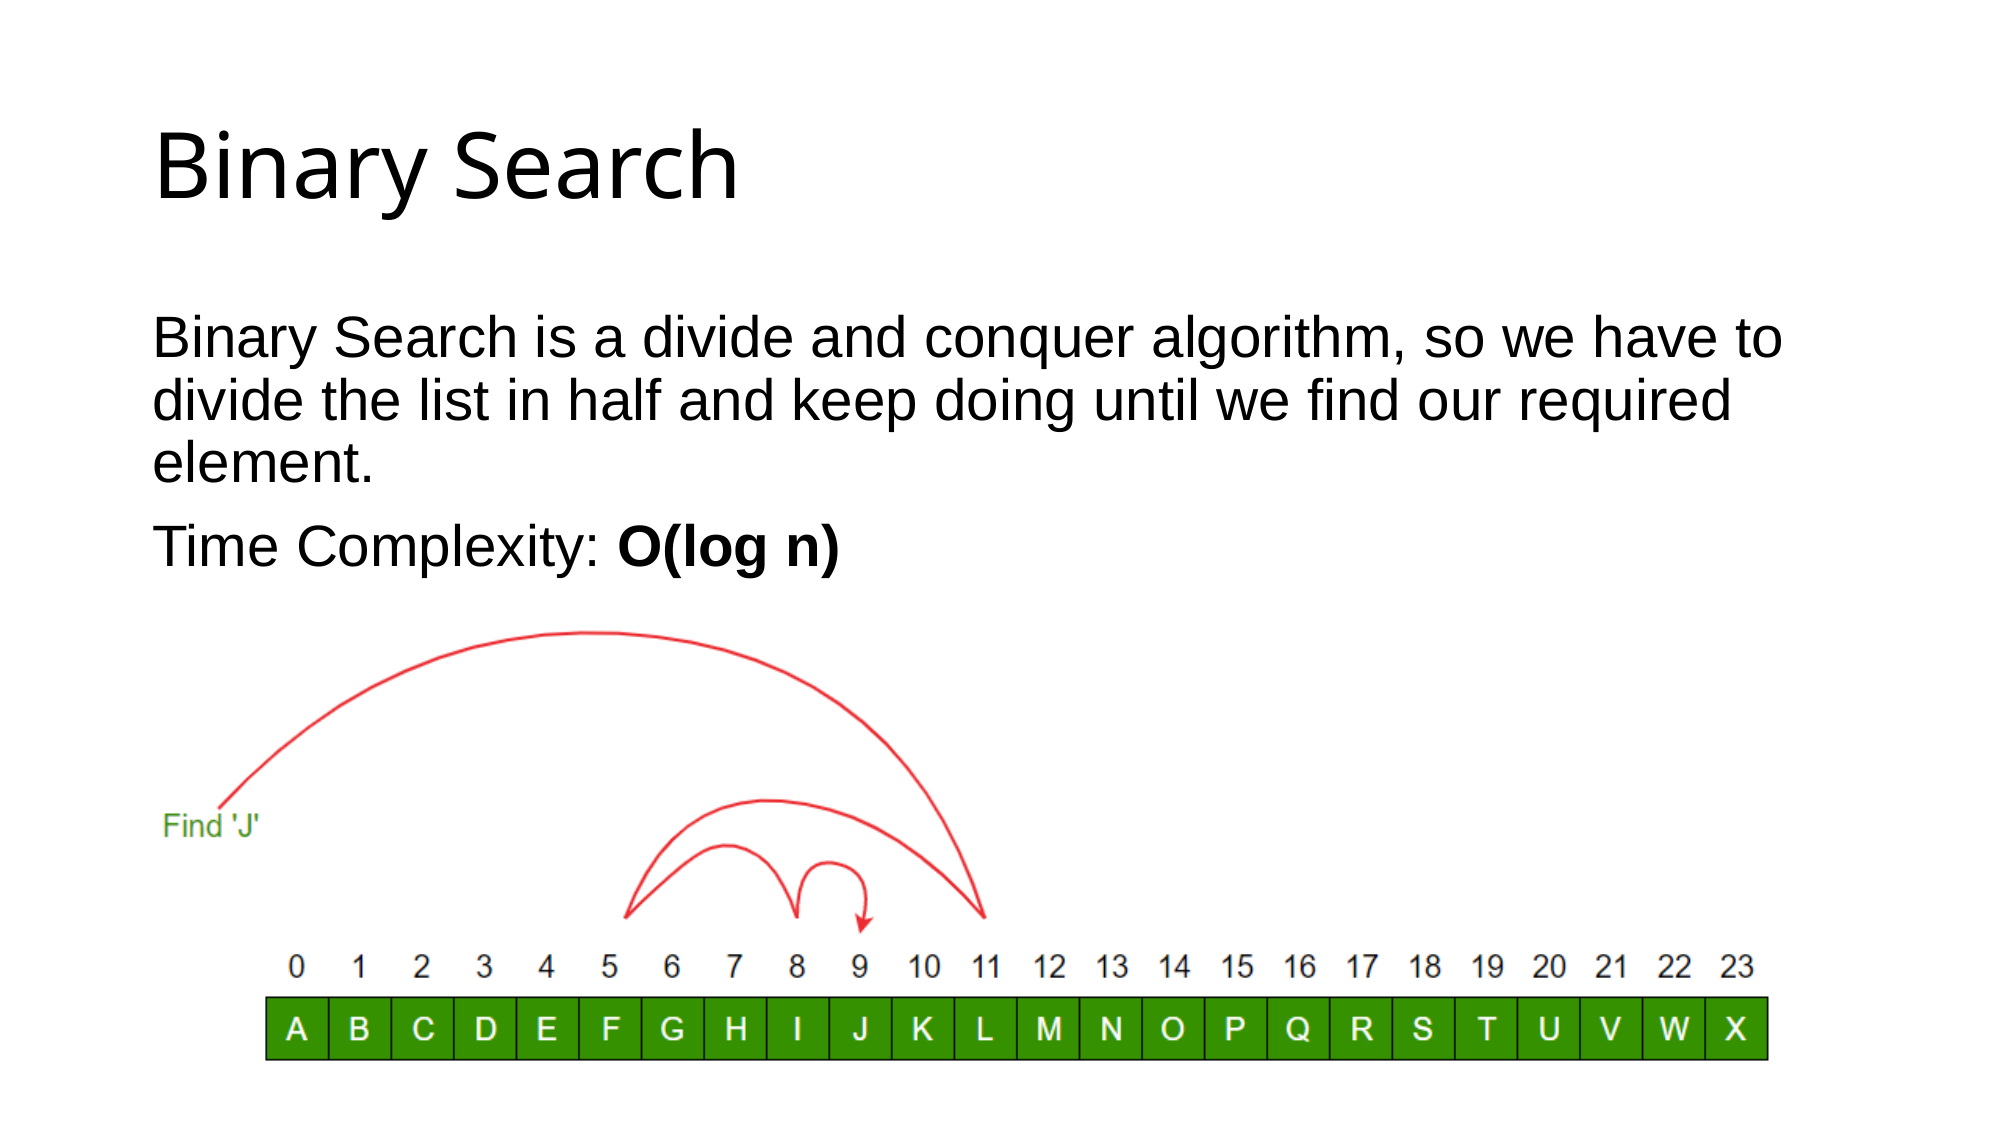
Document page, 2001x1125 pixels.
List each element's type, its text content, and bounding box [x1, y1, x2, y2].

list Binary Search is a divide and conquer algorithm, so we have to divide the list in half and keep doing until we find our required element. Time Complexity: O(log n) [137, 299, 1863, 595]
picture [103, 598, 1897, 1125]
title Binary Search [137, 59, 1863, 278]
